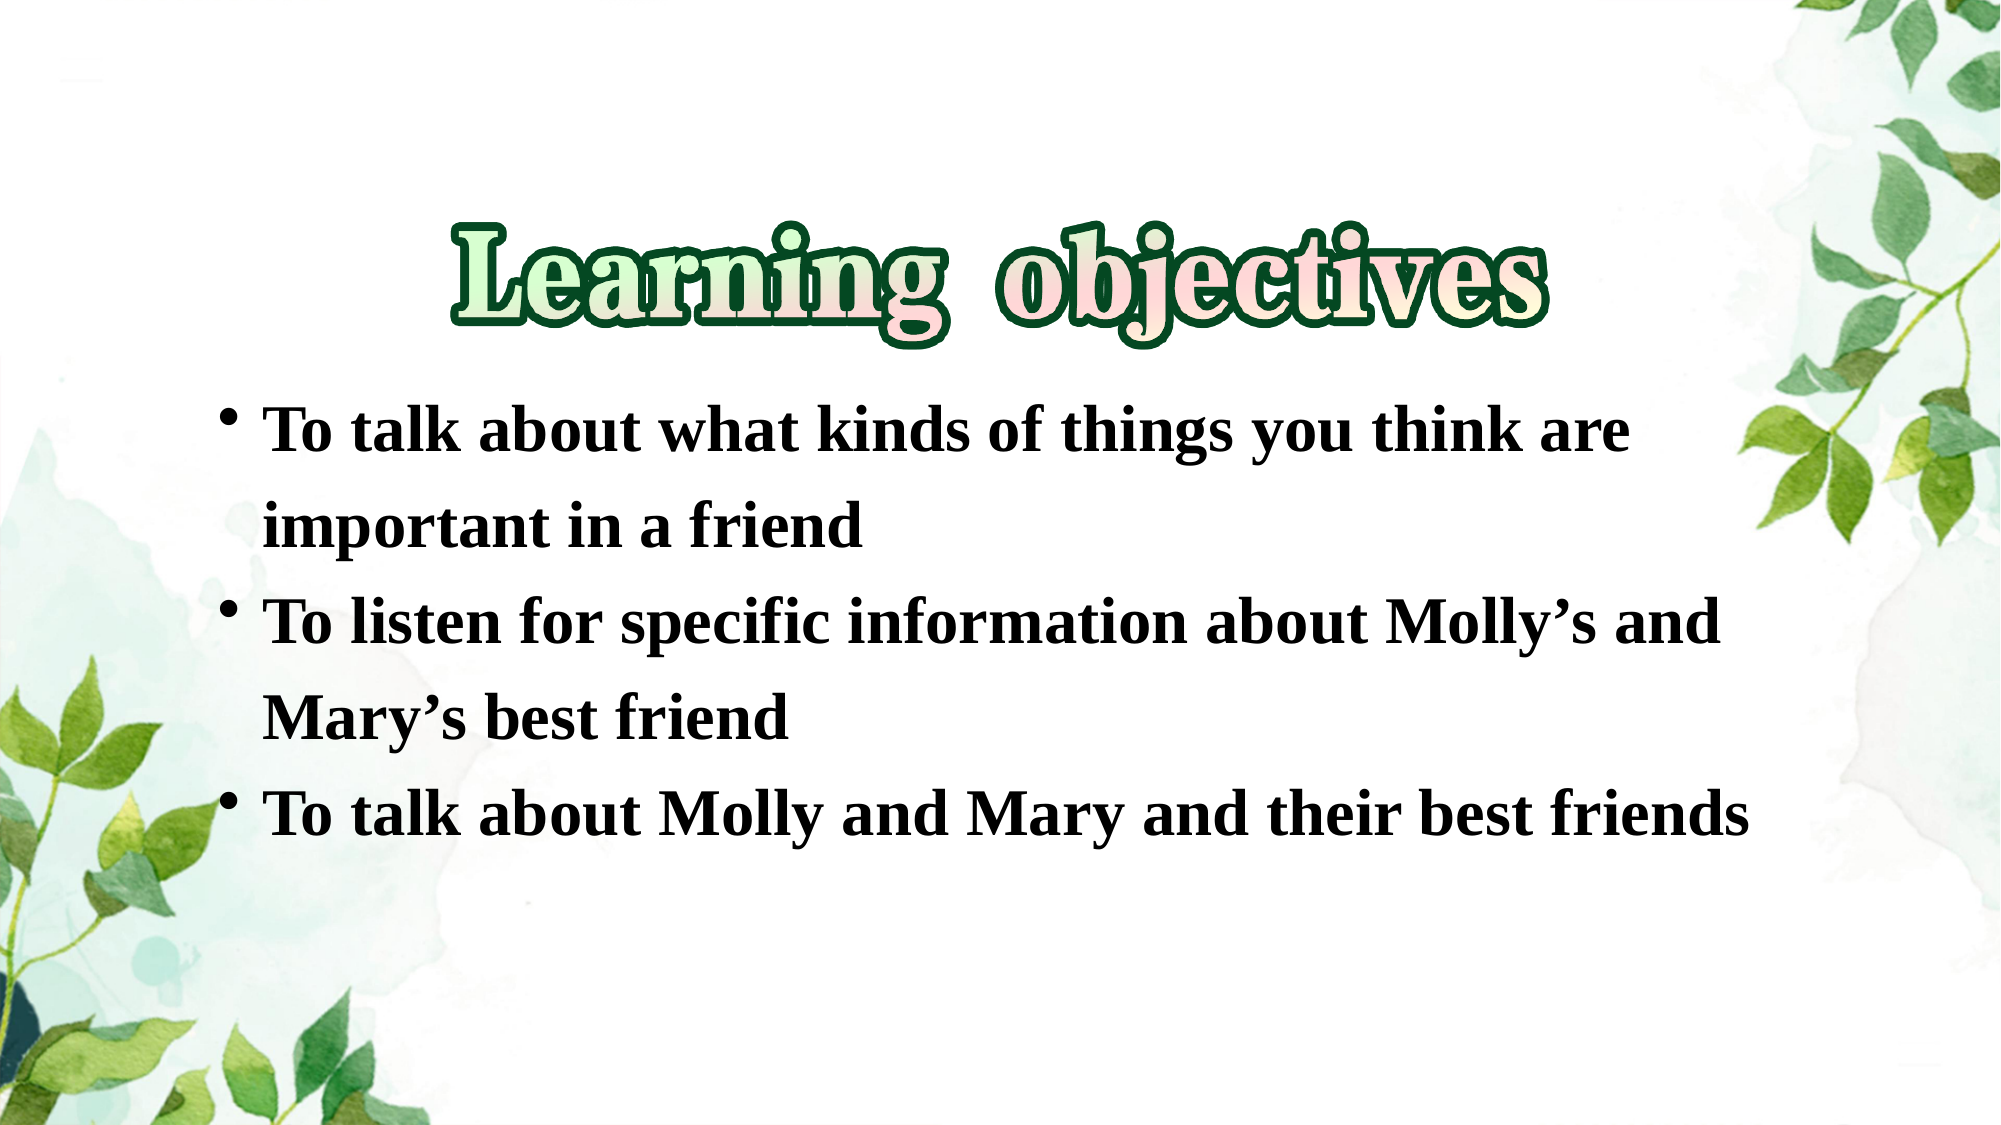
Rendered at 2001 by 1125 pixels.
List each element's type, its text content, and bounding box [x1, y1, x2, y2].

picture [0, 0, 2001, 1125]
text_box To talk about what kinds of things you think are important in a friend To listen for specific information about Molly’s and Mary’s best friend To talk about Molly and Mary and their best friends [202, 361, 1798, 856]
